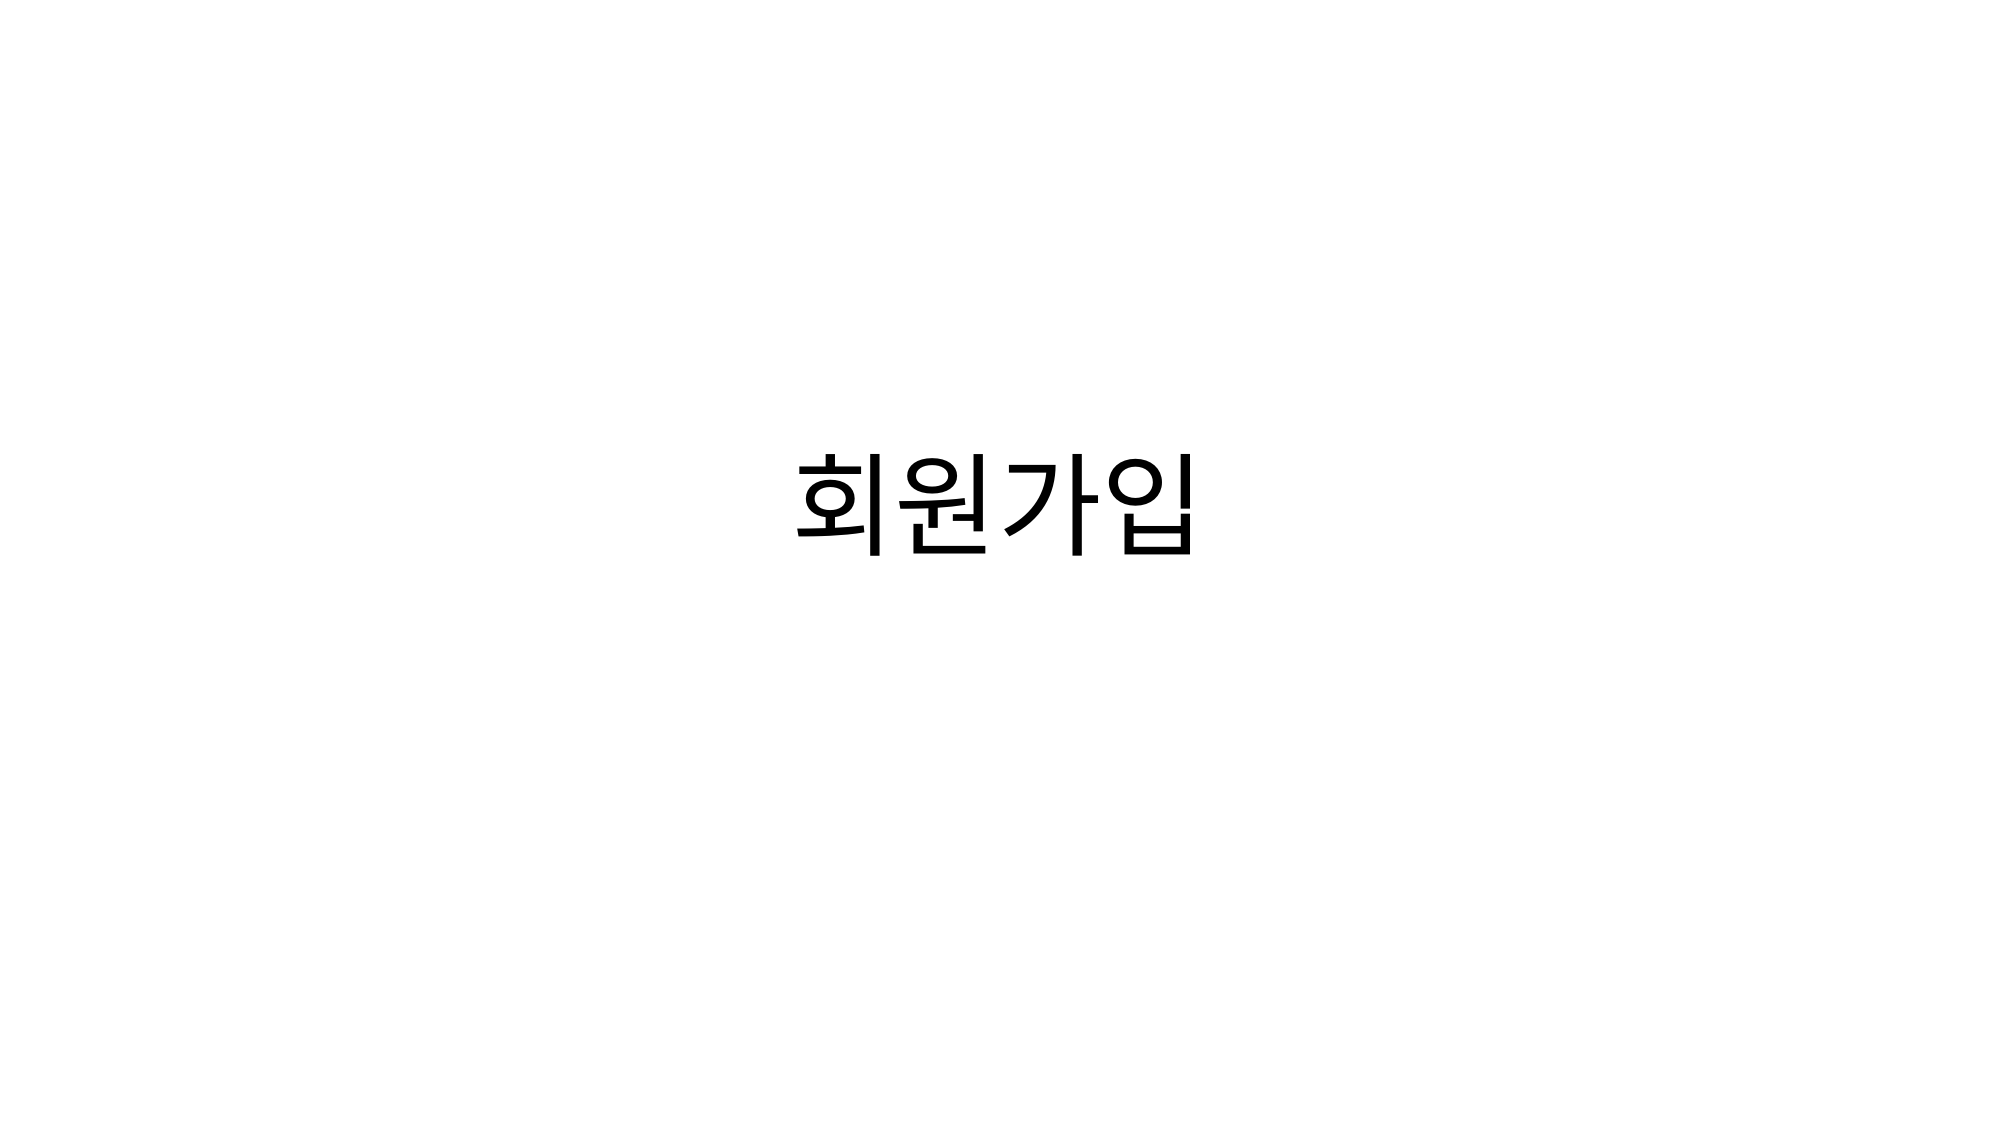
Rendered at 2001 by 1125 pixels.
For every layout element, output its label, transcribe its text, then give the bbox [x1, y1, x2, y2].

text_box 회원가입 [776, 427, 1221, 578]
